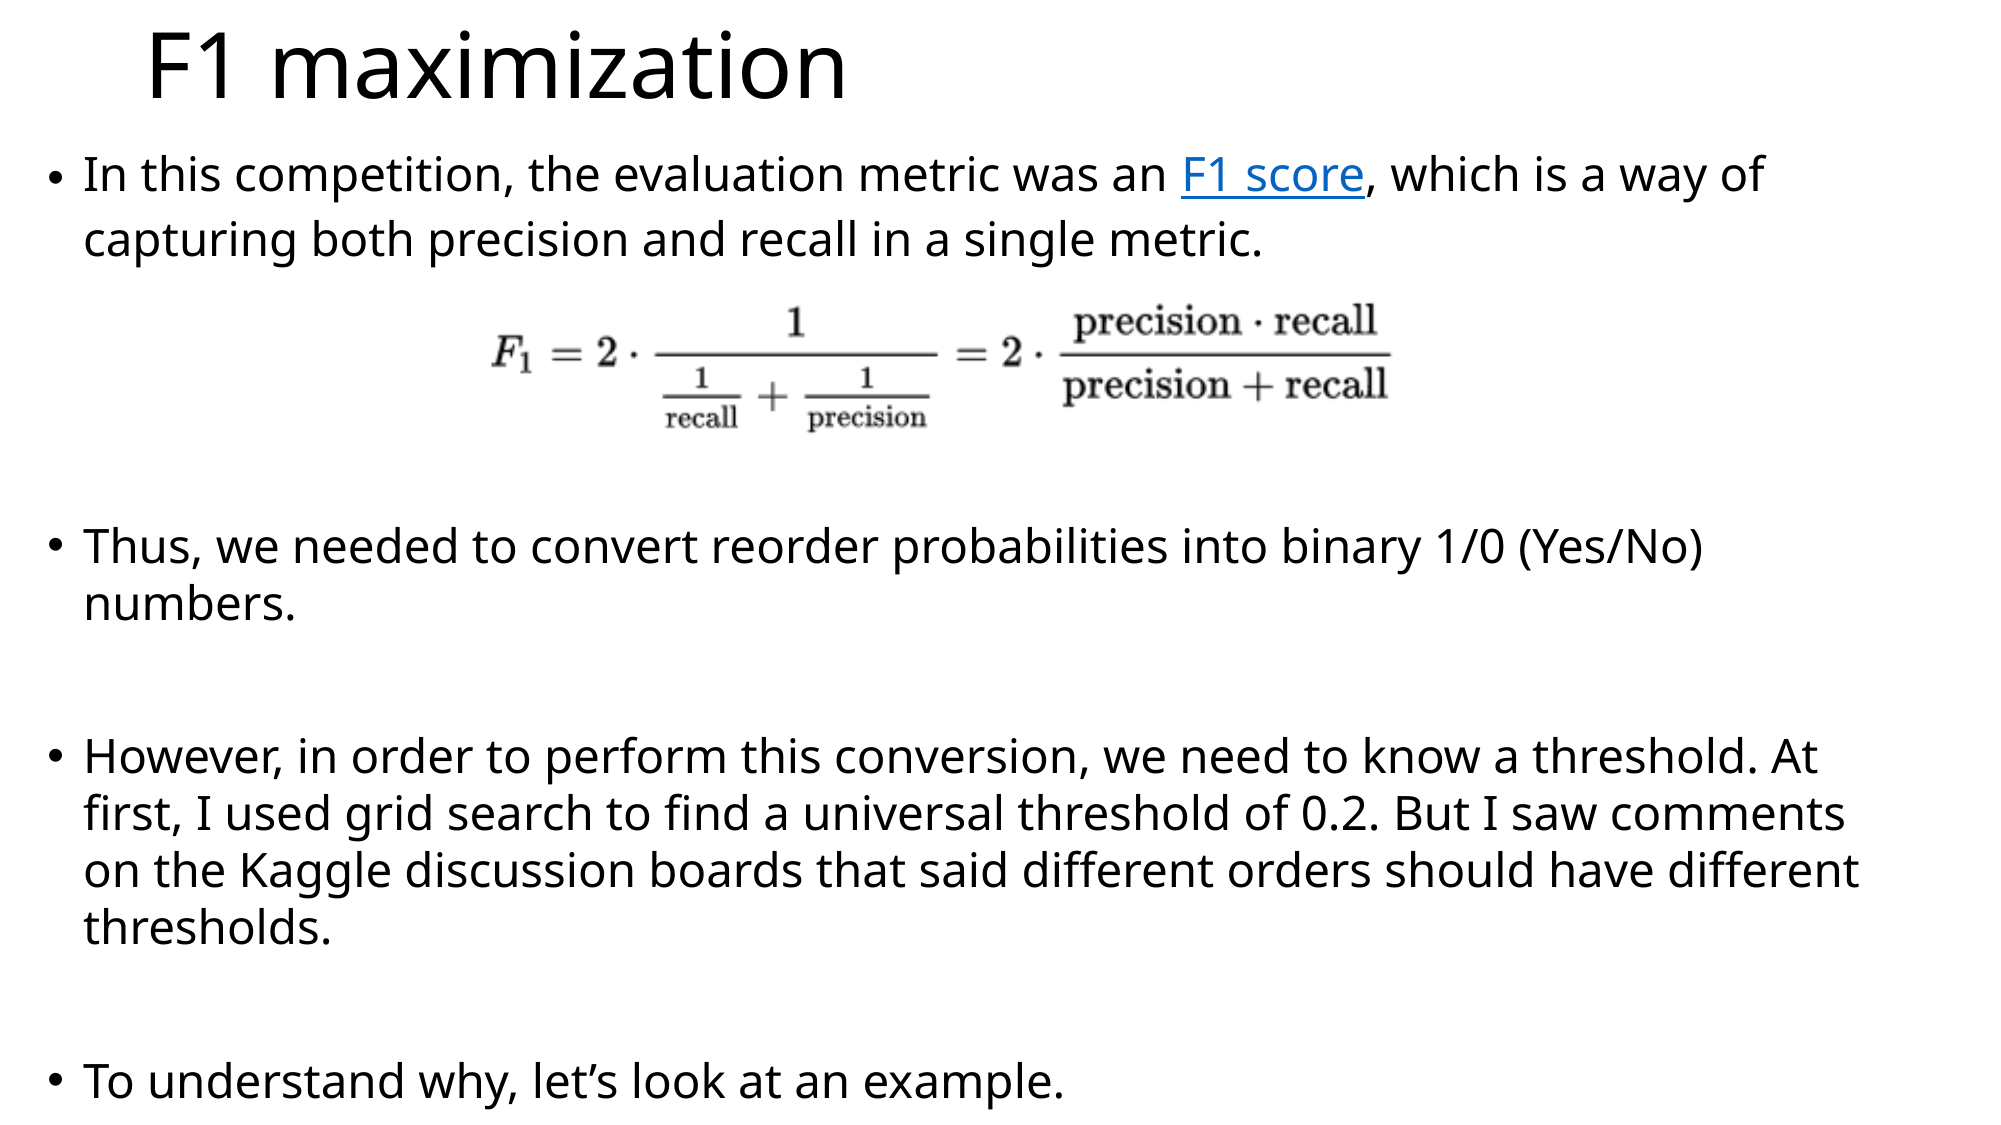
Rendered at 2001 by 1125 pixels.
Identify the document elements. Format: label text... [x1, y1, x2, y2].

picture [490, 300, 1397, 439]
title F1 maximization [129, 0, 1855, 136]
list In this competition, the evaluation metric was an F1 score, which is a way of capturing both precision and recall in a single metric. Thus, we needed to convert reorder probabilities into binary 1/0 (Yes/No) numbers. However, in order to perform this conversion, we need to know a threshold. At first, I used grid search to find a universal threshold of 0.2. But I saw comments on the Kaggle discussion boards that said different orders should have different thresholds. To understand why, let’s look at an example. [32, 136, 1915, 1125]
